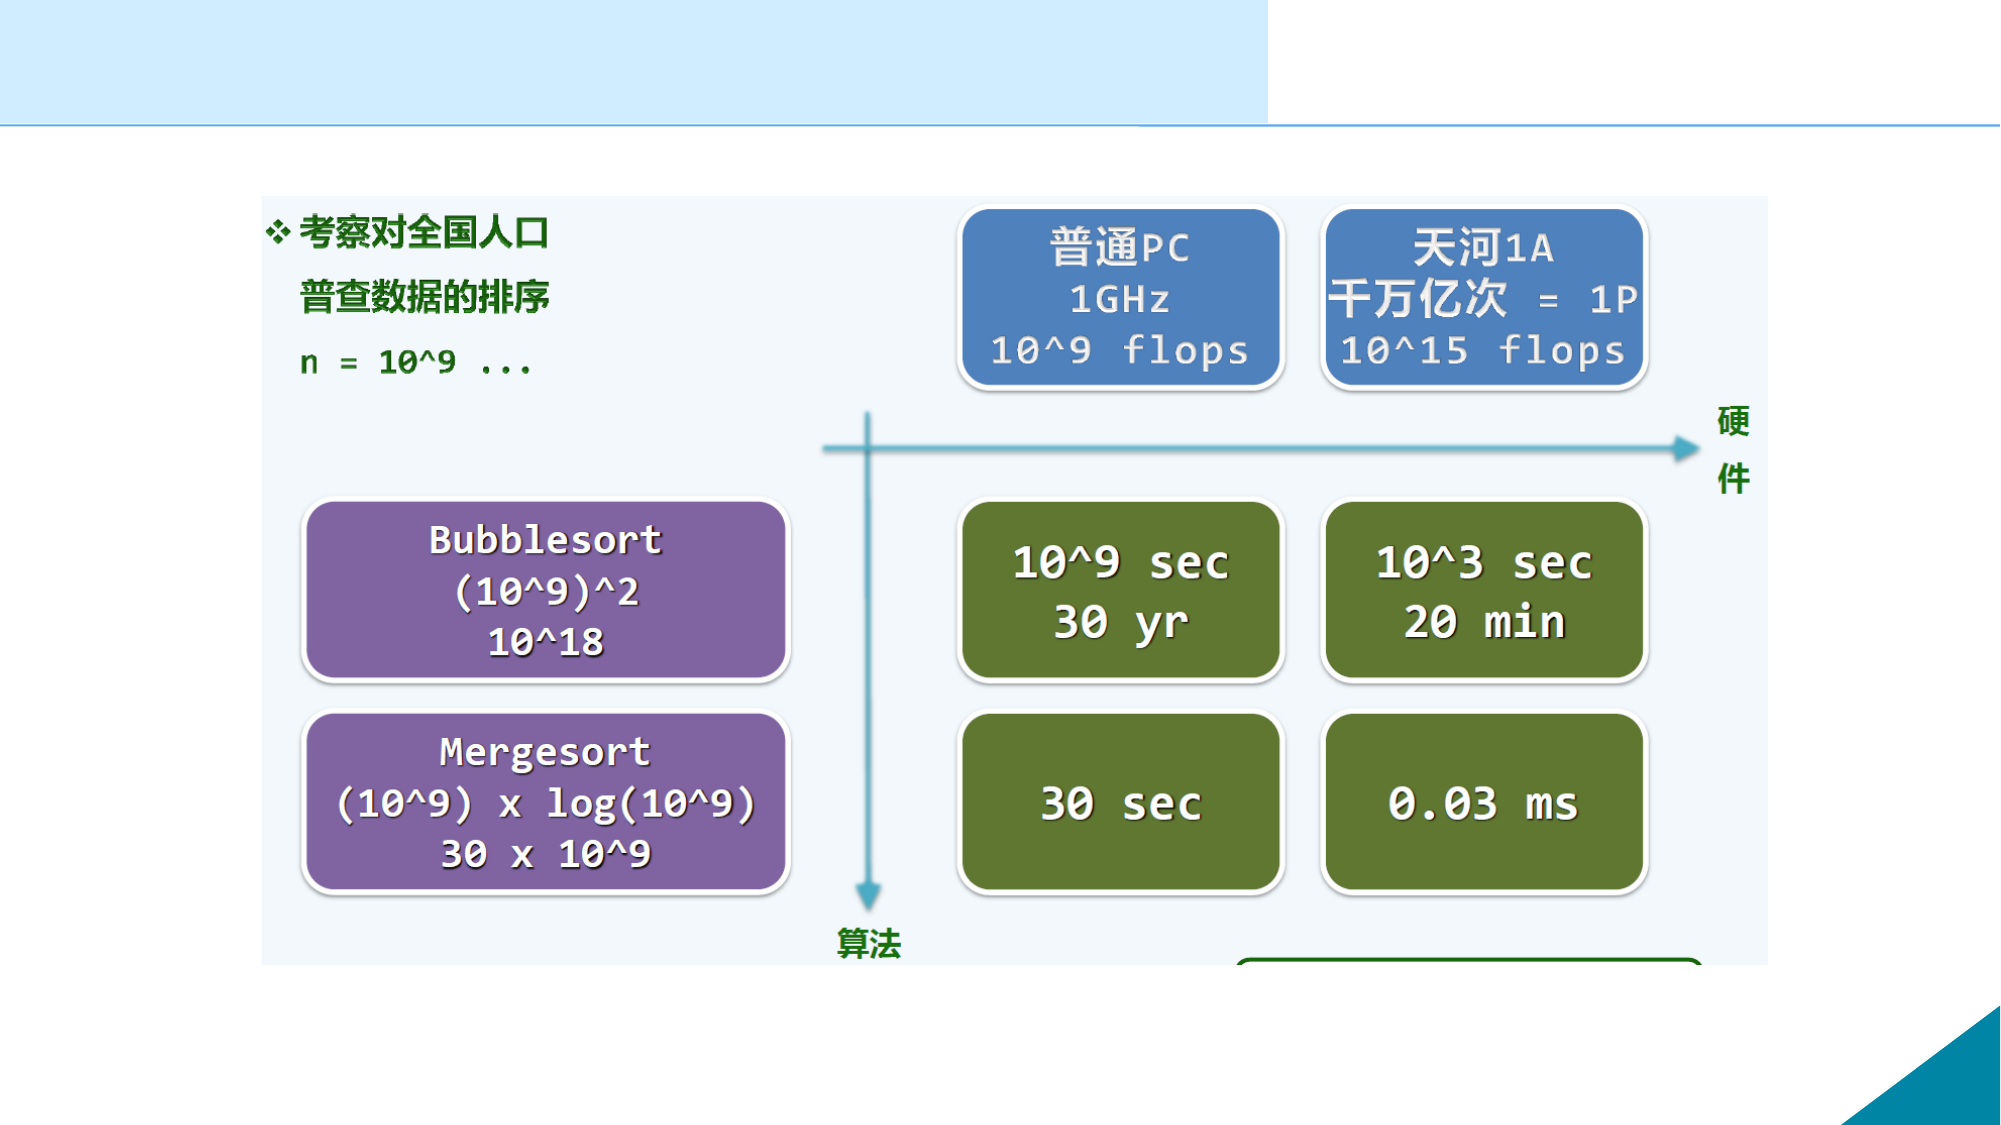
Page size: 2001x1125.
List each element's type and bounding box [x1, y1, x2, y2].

picture [261, 196, 1769, 965]
